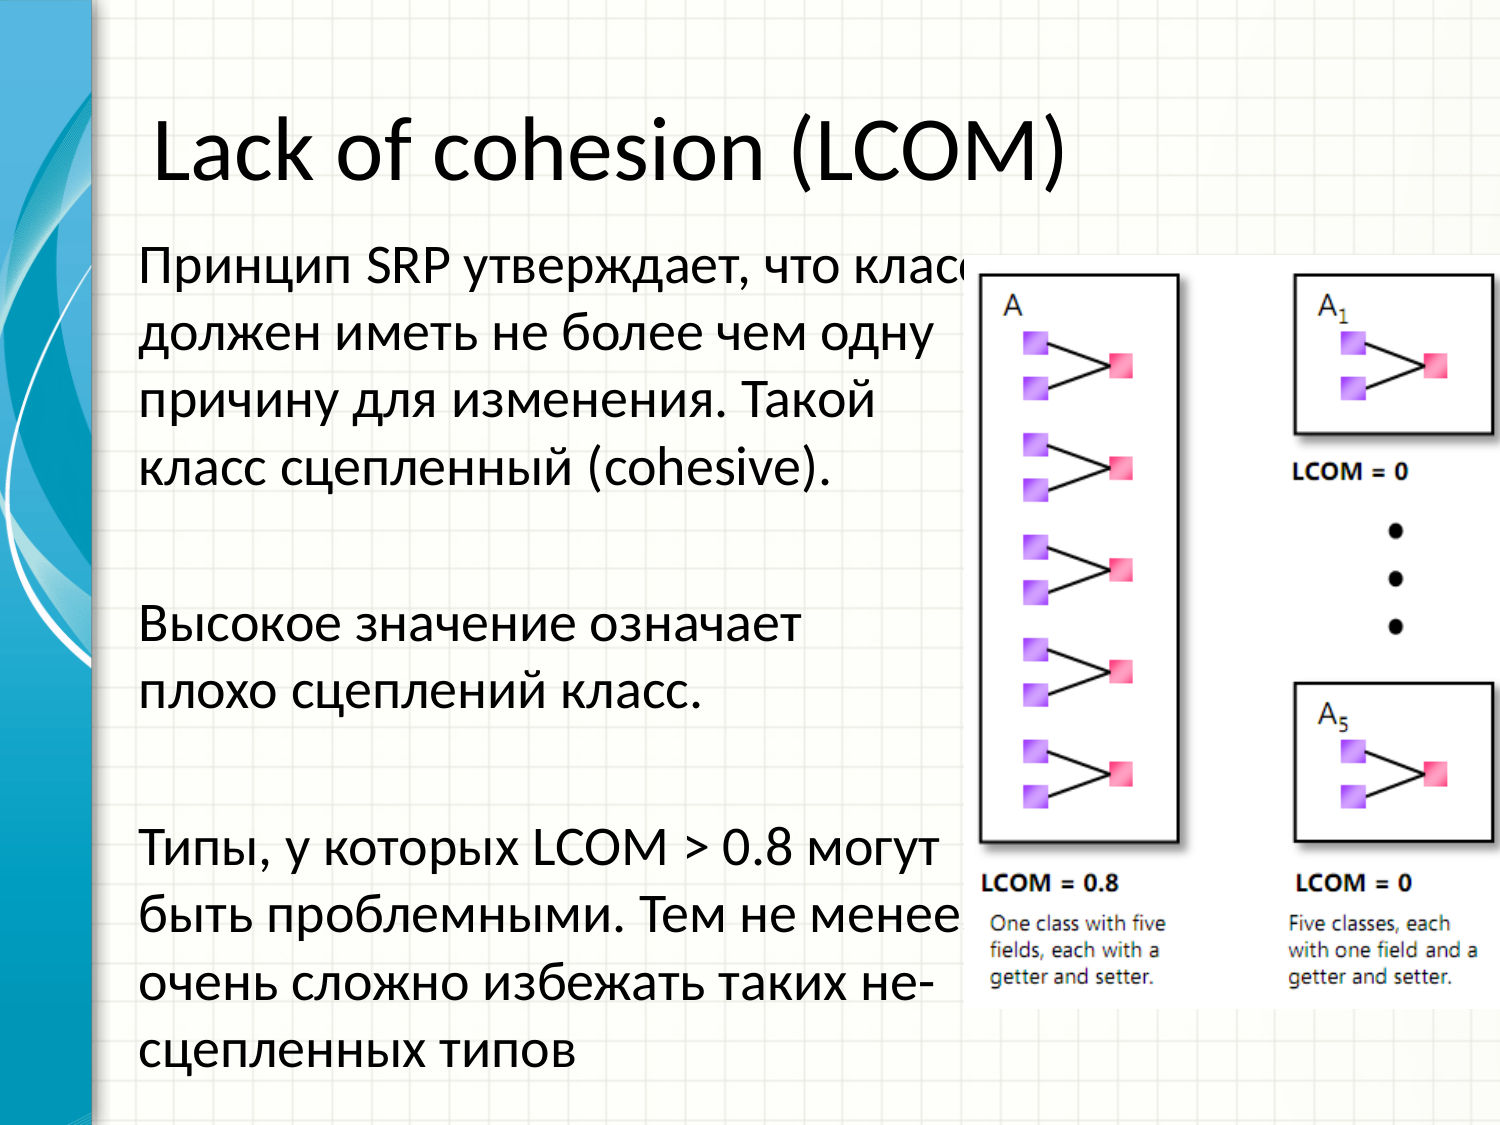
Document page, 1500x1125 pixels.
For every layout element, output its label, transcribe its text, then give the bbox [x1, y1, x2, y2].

title Lack of cohesion (LCOM) [137, 50, 1463, 238]
list Принцип SRP утверждает, что класс должен иметь не более чем одну причину для изменения. Такой класс сцепленный (cohesive). Высокое значение означает плохо сцеплений класс. Типы, у которых LCOM > 0.8 могут быть проблемными. Тем не менее, очень сложно избежать таких не-сцепленных типов [123, 219, 999, 1106]
picture [0, 0, 1500, 1125]
